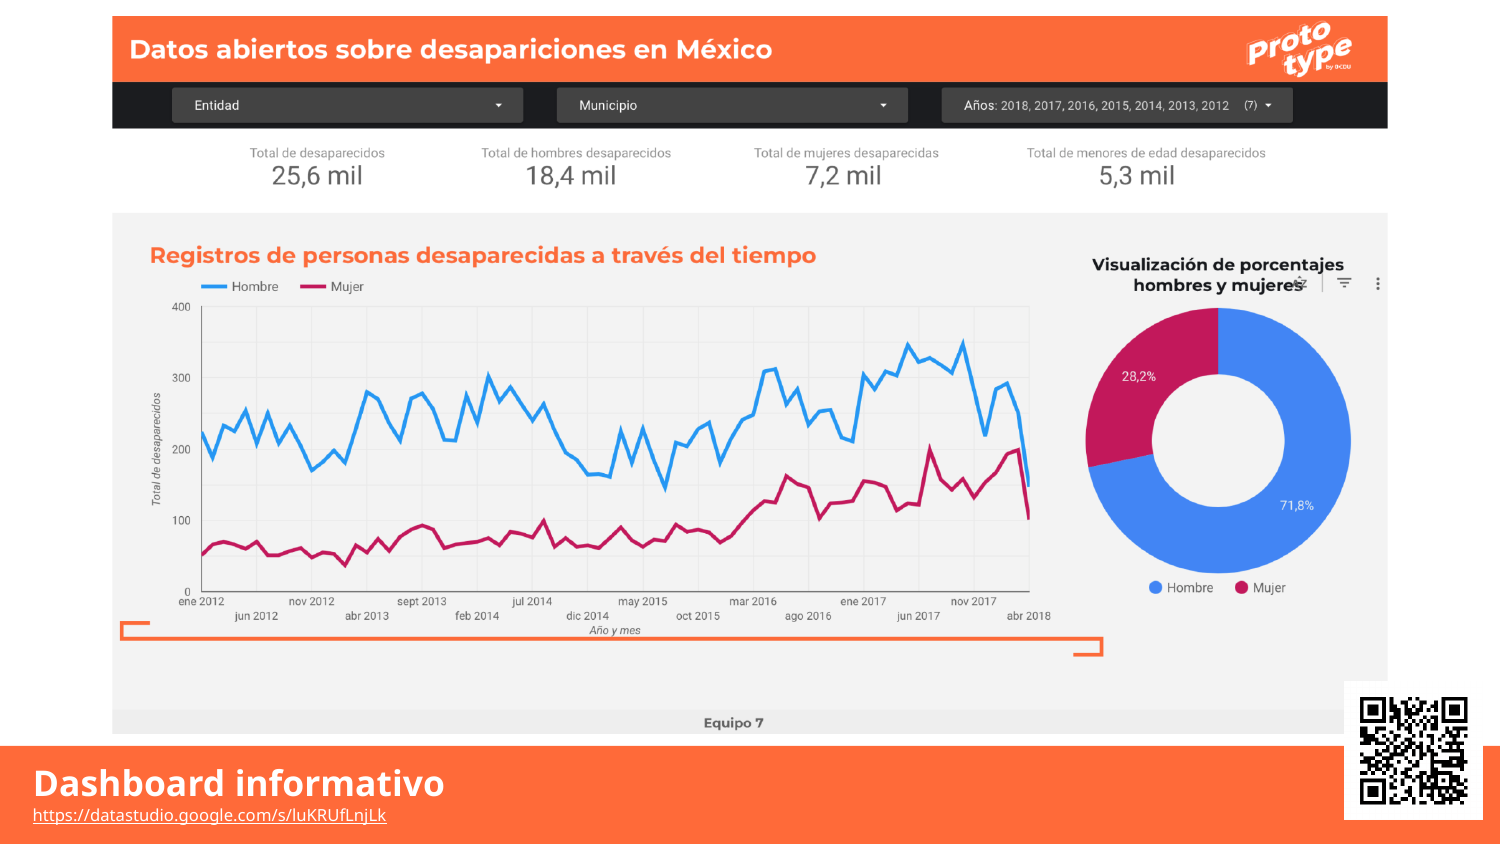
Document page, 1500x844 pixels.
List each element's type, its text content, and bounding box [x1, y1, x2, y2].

text_box Dashboard informativo [17, 746, 684, 819]
picture [112, 16, 1484, 820]
text_box [0, 745, 1500, 844]
text_box https://datastudio.google.com/s/luKRUfLnjLk [17, 793, 495, 840]
